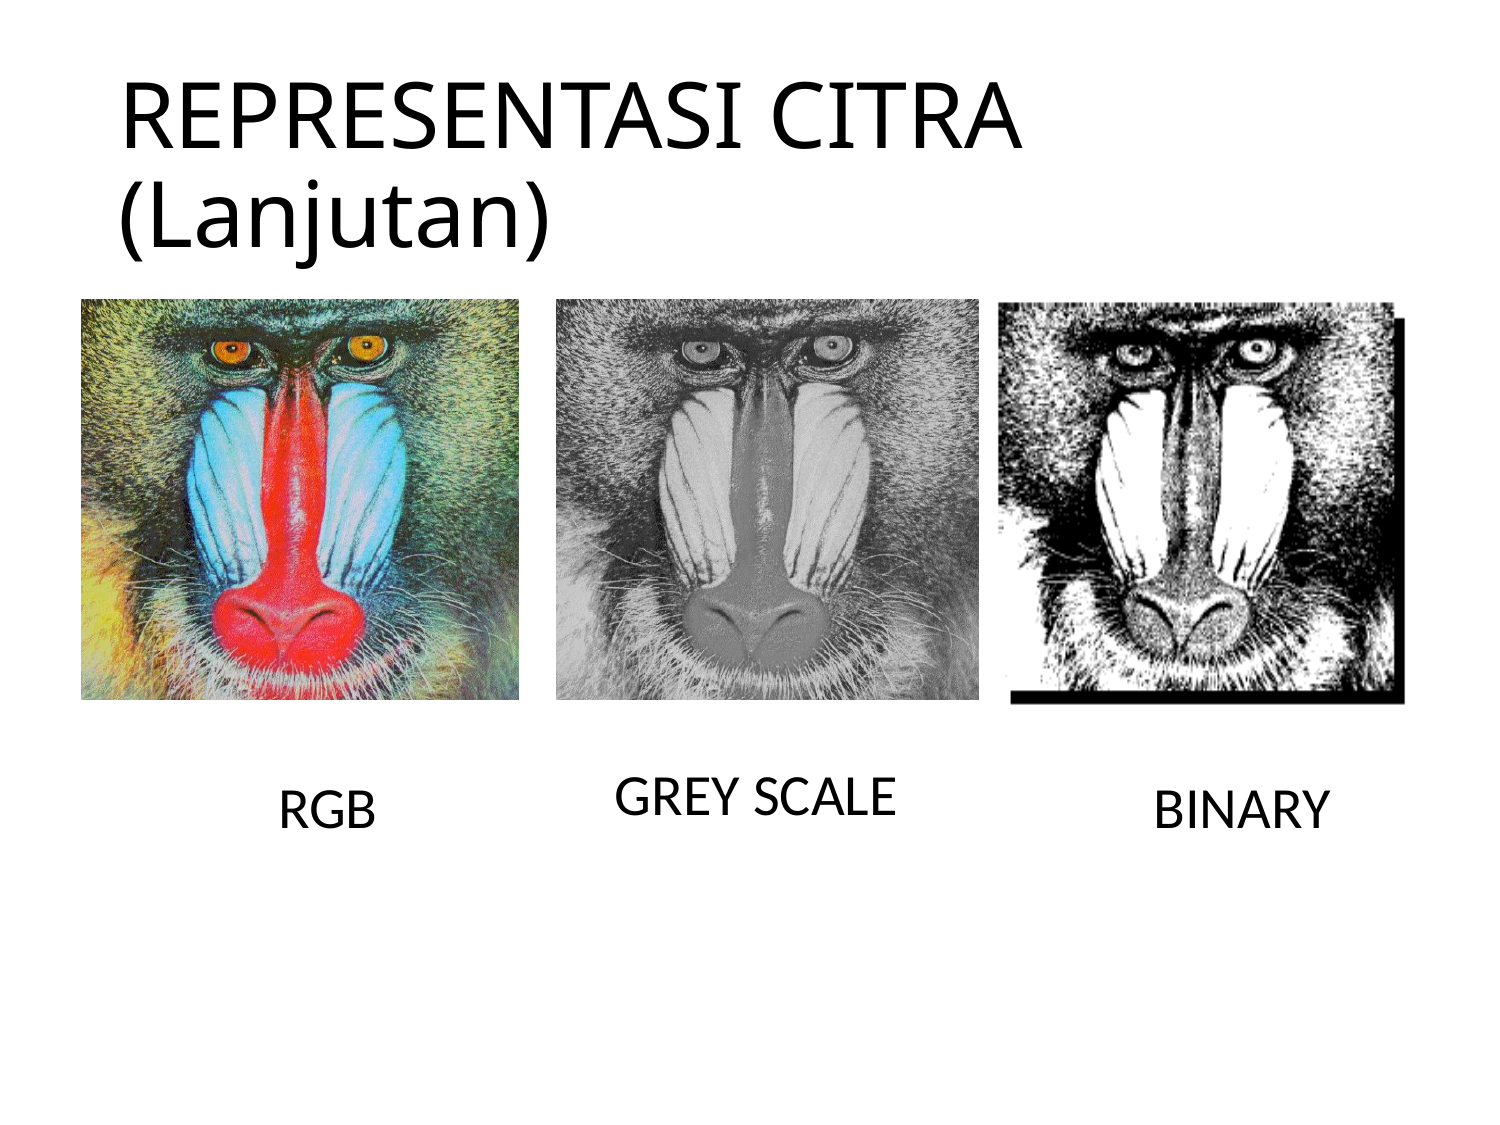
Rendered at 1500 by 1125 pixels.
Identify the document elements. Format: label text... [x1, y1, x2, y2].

picture [981, 274, 1421, 725]
text_box GREY SCALE [600, 750, 925, 835]
title REPRESENTASI CITRA (Lanjutan) [103, 59, 1397, 278]
picture [81, 299, 519, 700]
text_box RGB [263, 762, 393, 848]
text_box BINARY [1138, 762, 1346, 848]
picture [556, 299, 979, 700]
